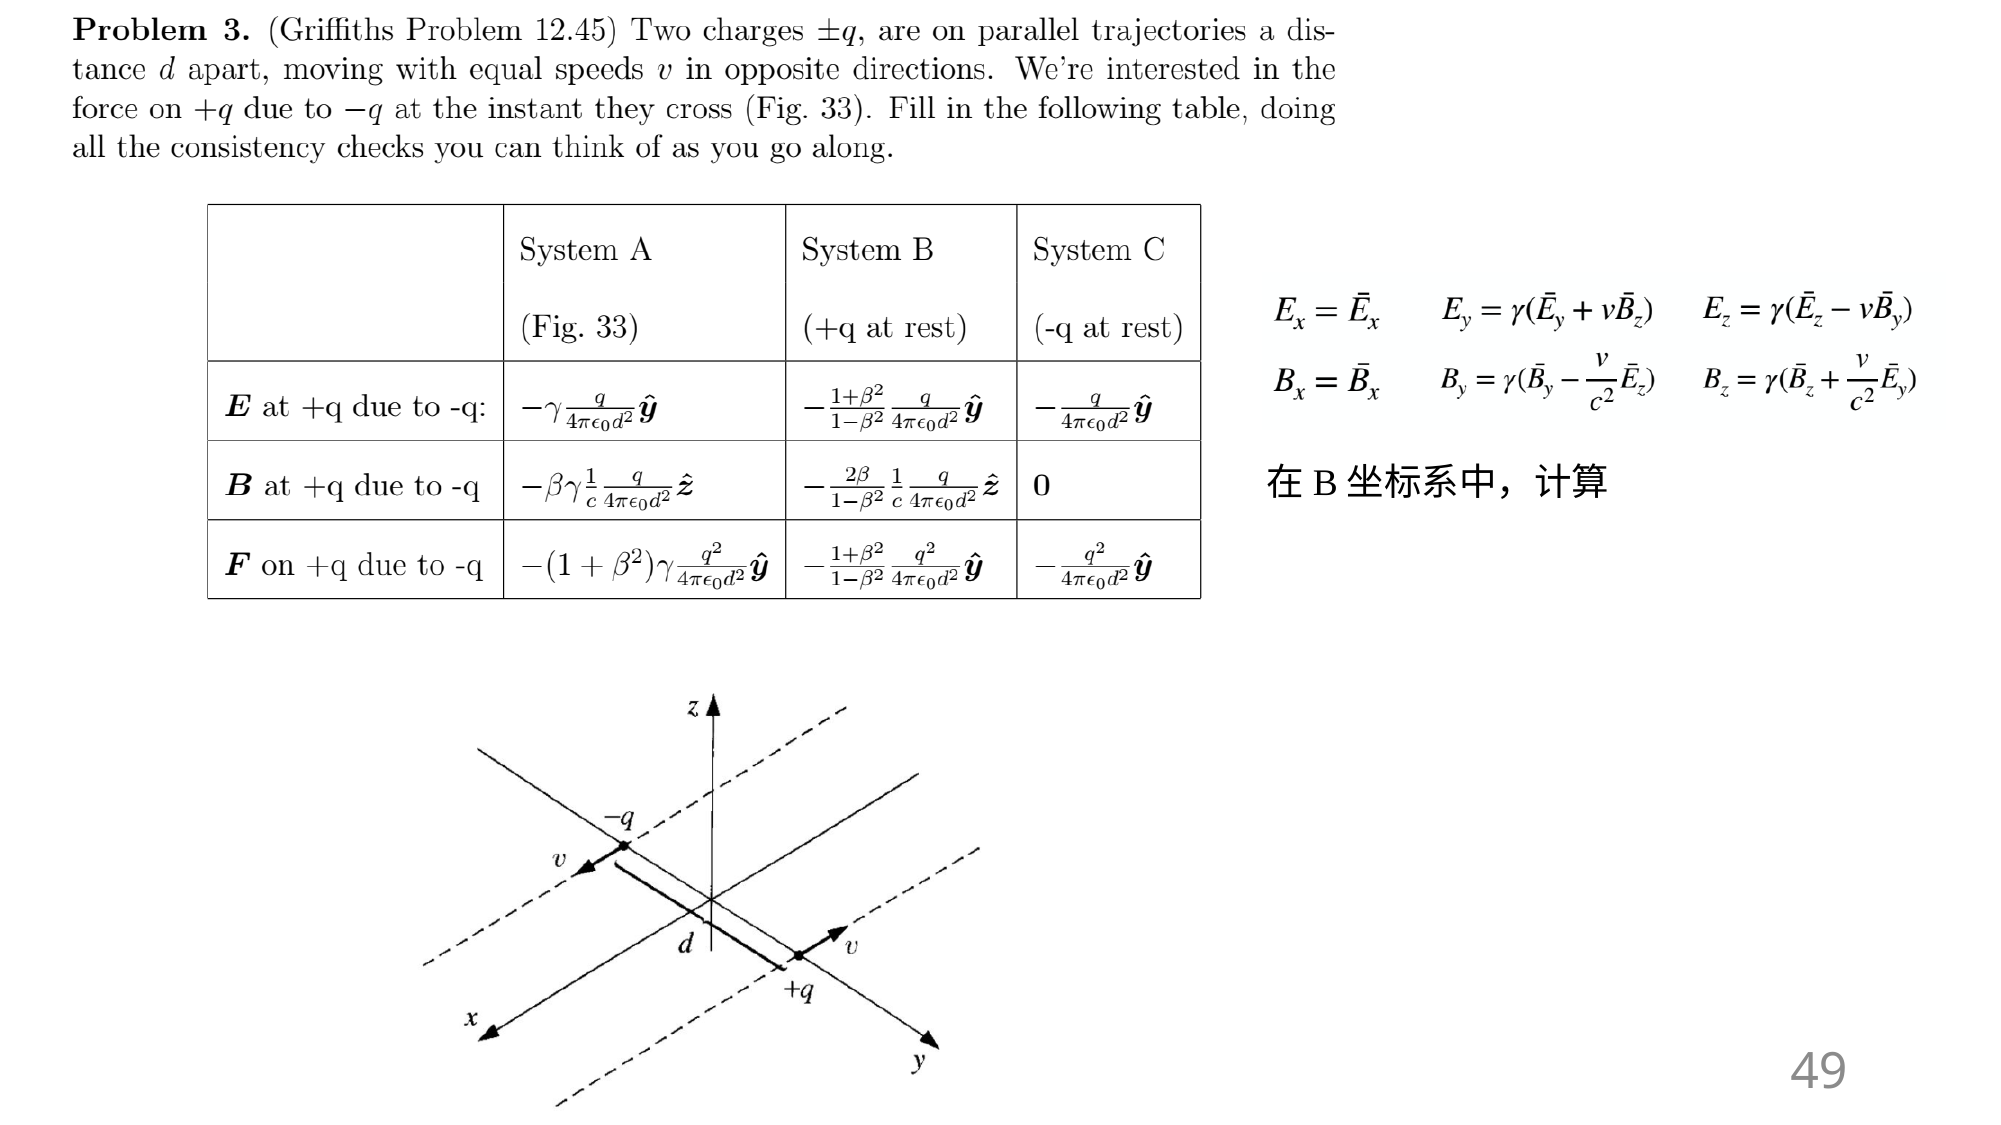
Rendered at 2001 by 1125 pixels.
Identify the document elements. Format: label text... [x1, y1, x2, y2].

picture [54, 0, 1946, 1125]
slide_number 49 [1412, 1042, 1863, 1103]
